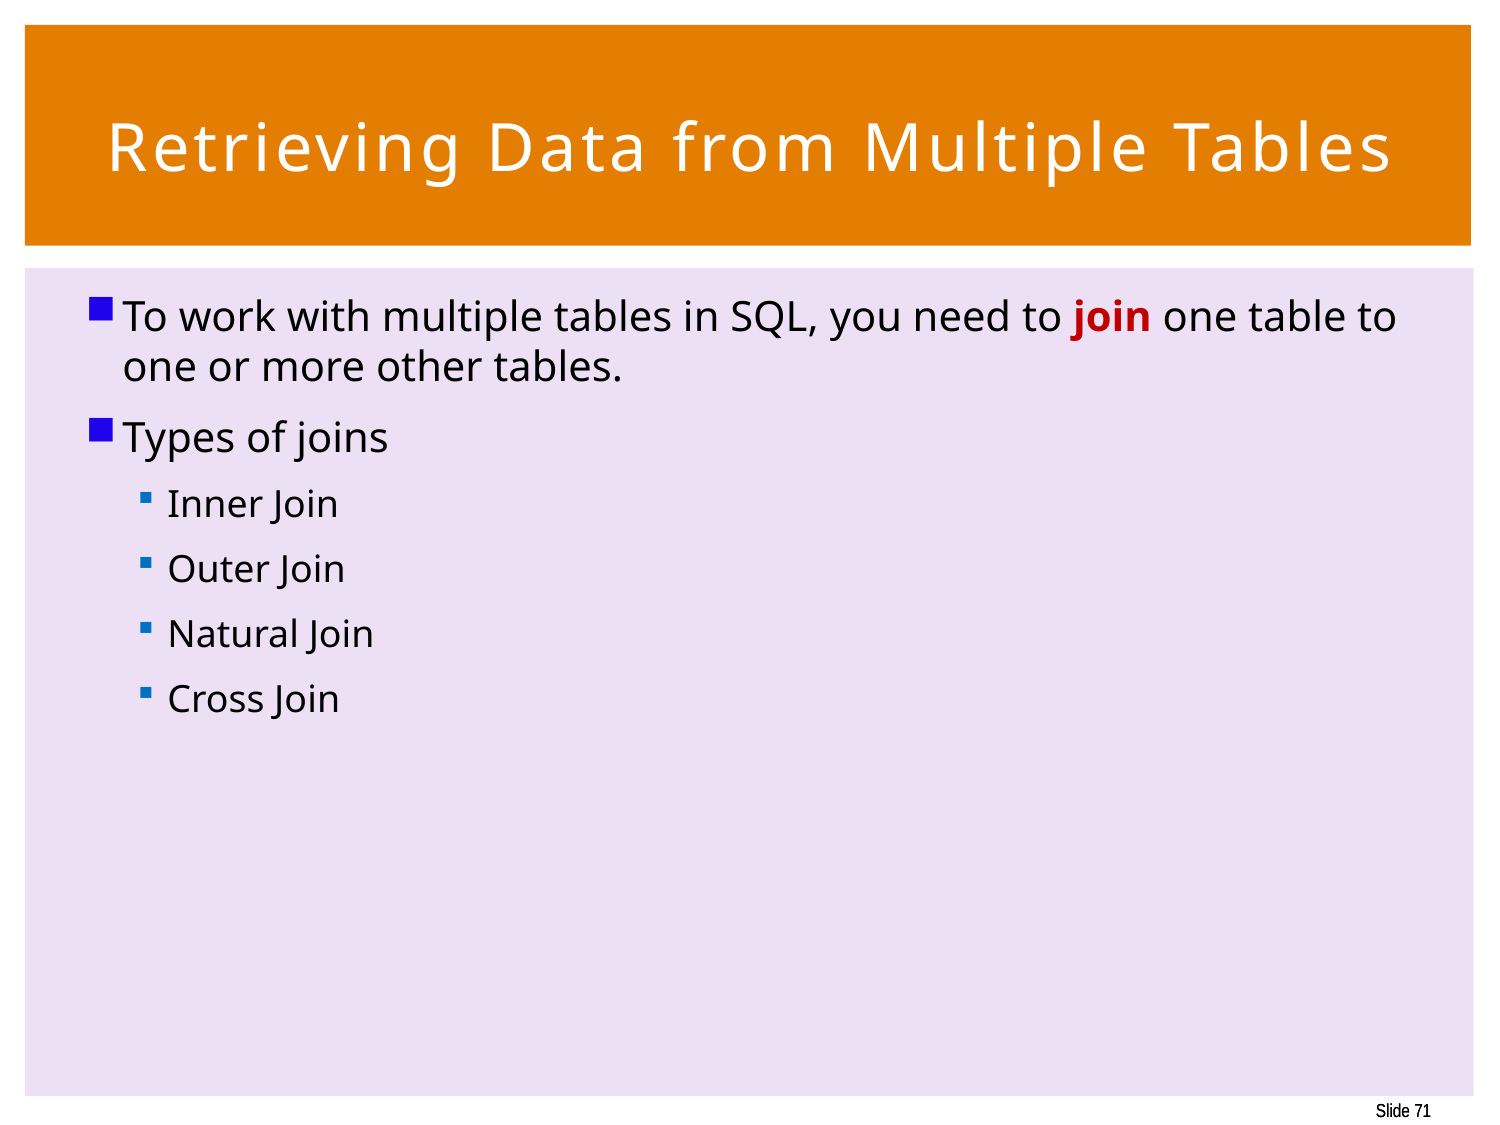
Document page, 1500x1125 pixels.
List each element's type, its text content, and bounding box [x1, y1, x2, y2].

list To work with multiple tables in SQL, you need to join one table to one or more other tables. Types of joins Inner Join Outer Join Natural Join Cross Join [62, 281, 1442, 1005]
title Retrieving Data from Multiple Tables [62, 58, 1438, 232]
